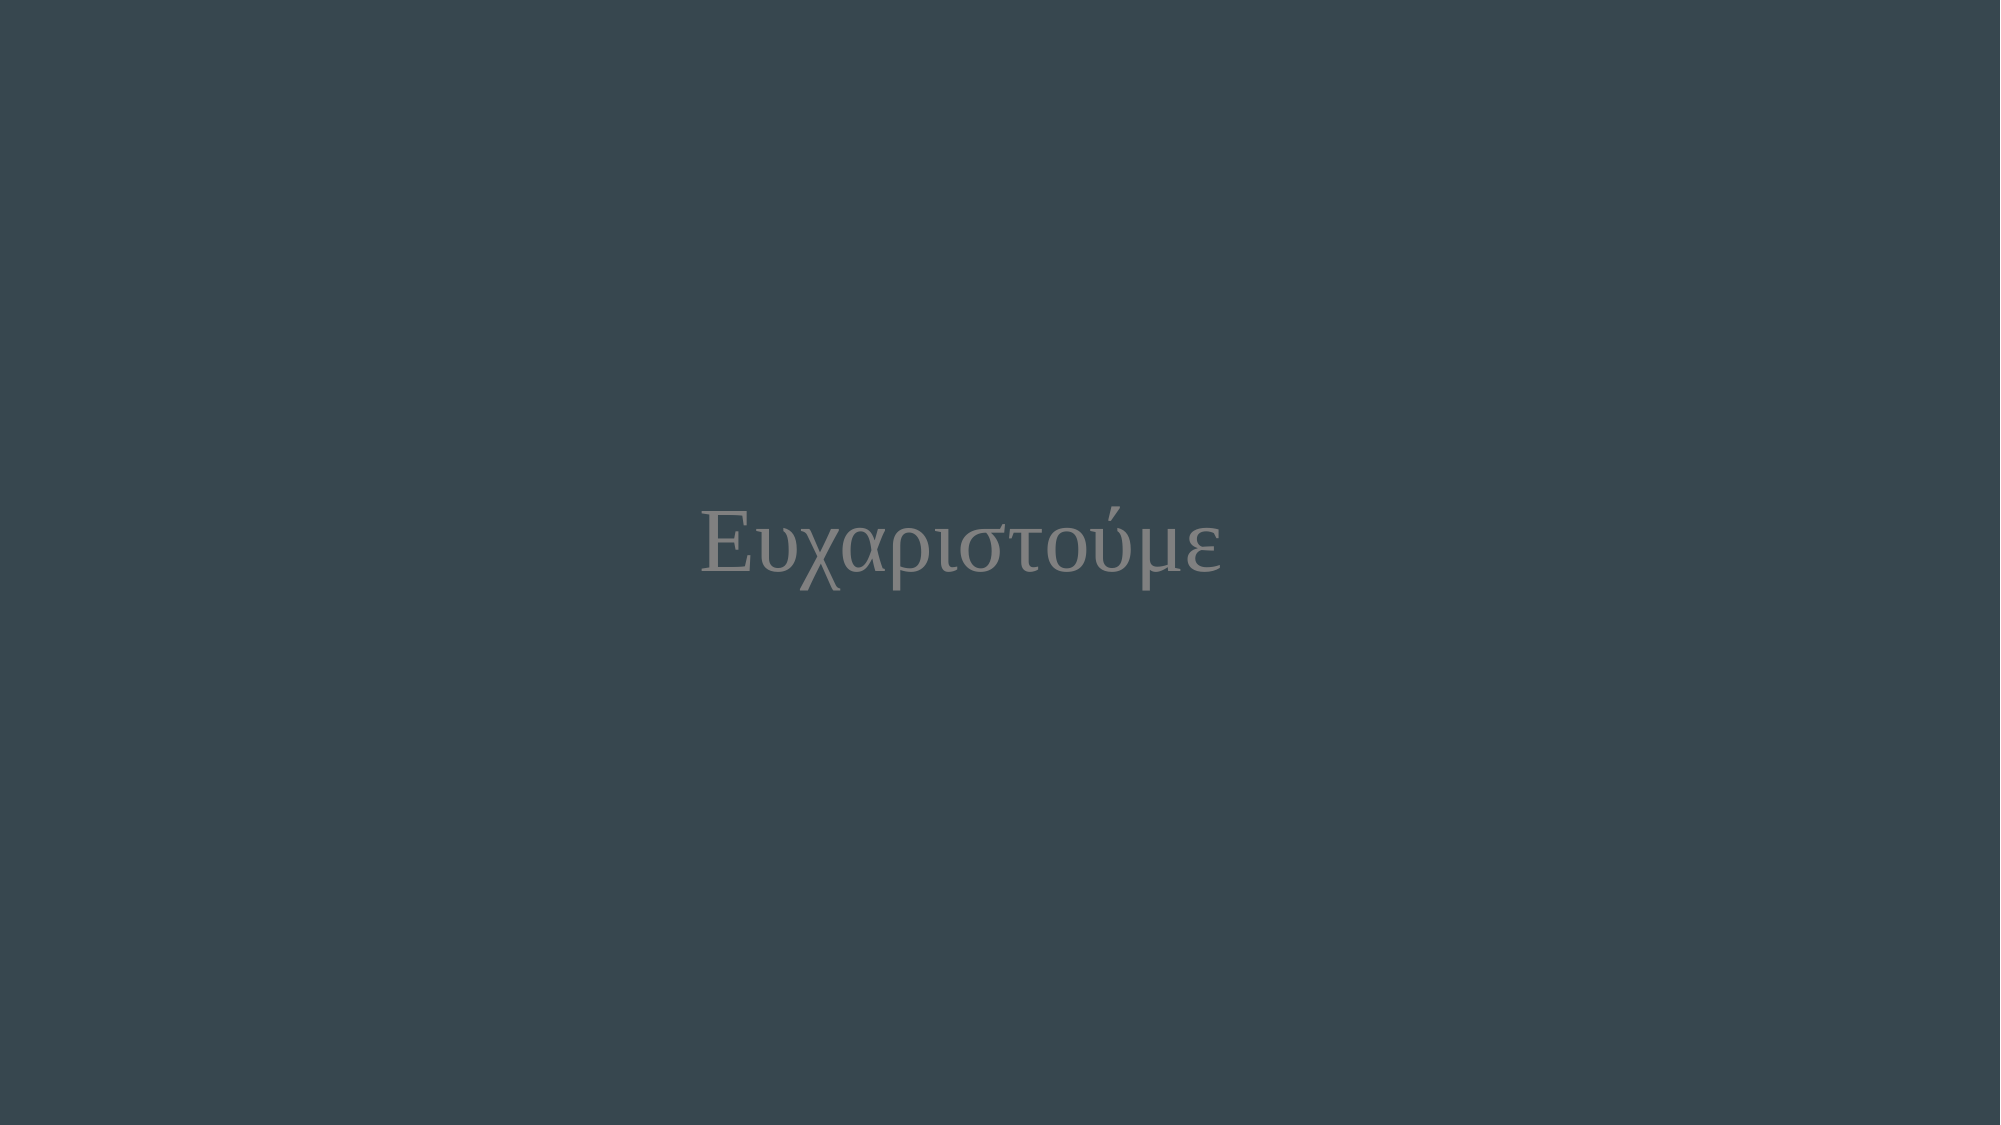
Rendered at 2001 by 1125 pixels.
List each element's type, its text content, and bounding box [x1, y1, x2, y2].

text_box [111, 354, 1522, 991]
text_box Ευχαριστούμε [256, 472, 1667, 690]
